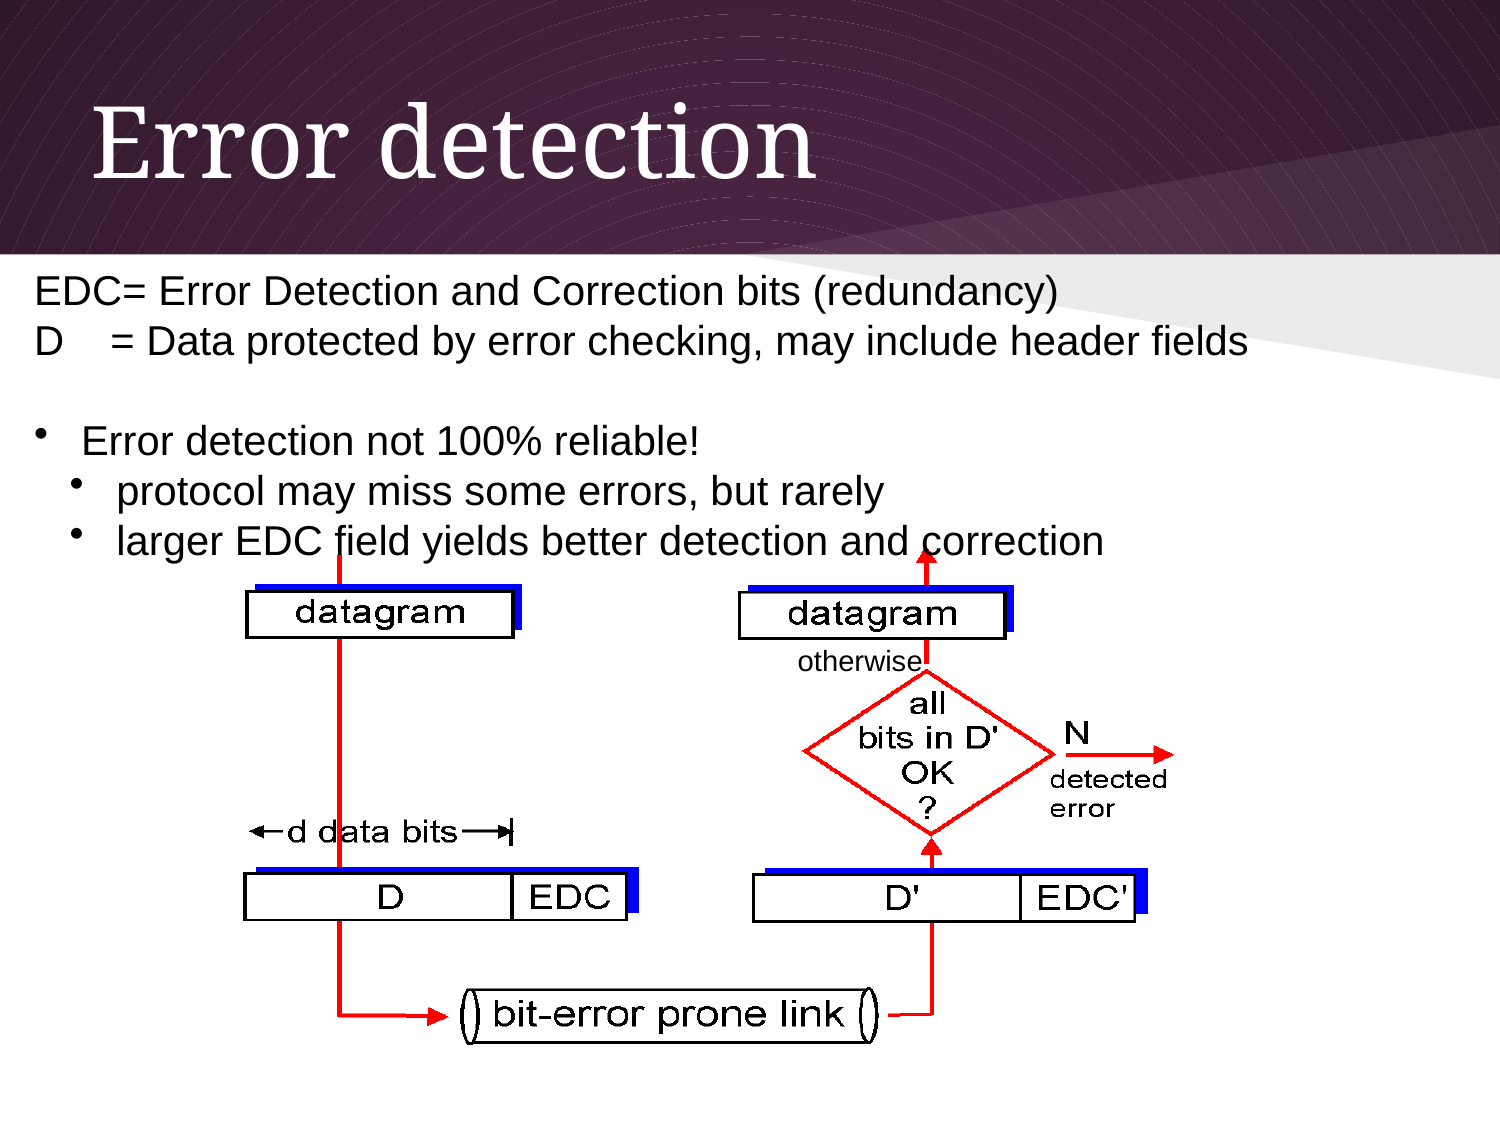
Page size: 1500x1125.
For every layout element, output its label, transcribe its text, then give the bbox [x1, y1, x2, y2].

picture [243, 544, 1175, 1056]
title Error detection [75, 45, 1425, 233]
text_box EDC= Error Detection and Correction bits (redundancy) D = Data protected by error checking, may include header fields Error detection not 100% reliable! protocol may miss some errors, but rarely larger EDC field yields better detection and correction [19, 256, 1386, 571]
